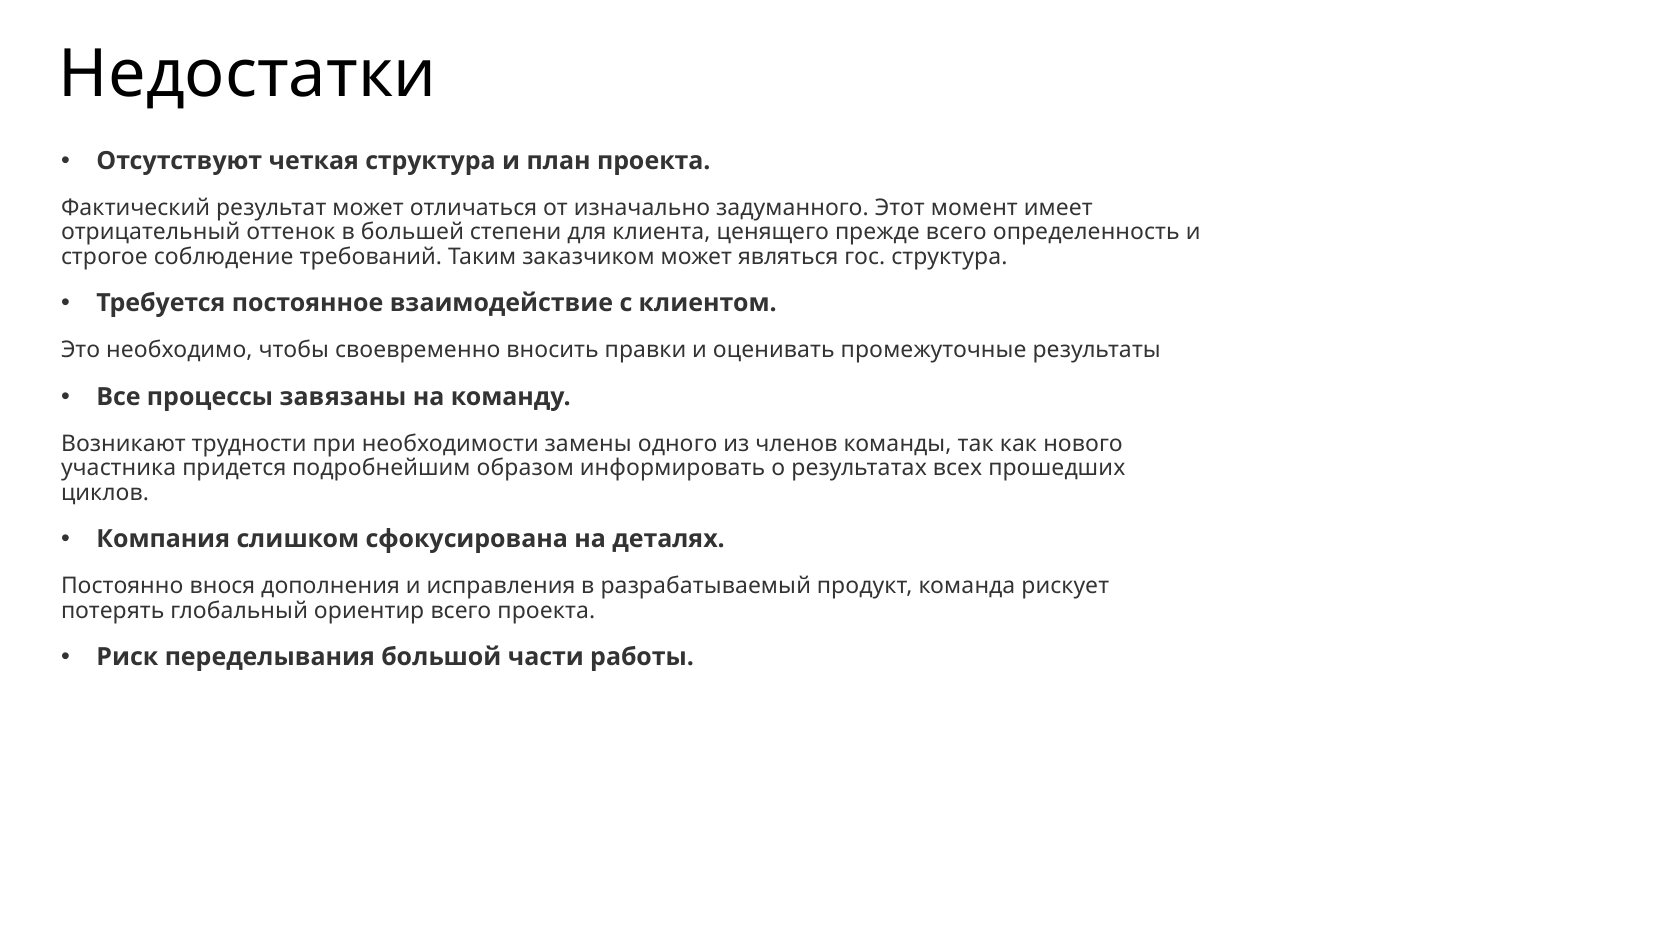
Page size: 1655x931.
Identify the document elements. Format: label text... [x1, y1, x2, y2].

title Недостатки [59, 29, 1511, 111]
subtitle Отсутствуют четкая структура и план проекта. Фактический результат может отличаться от изначально задуманного. Этот момент имеет отрицательный оттенок в большей степени для клиента, ценящего прежде всего определенность и строгое соблюдение требований. Таким заказчиком может являться гос. структура. Требуется постоянное взаимодействие с клиентом. Это необходимо, чтобы своевременно вносить правки и оценивать промежуточные результаты Все процессы завязаны на команду. Возникают трудности при необходимости замены одного из членов команды, так как нового участника придется подробнейшим образом информировать о результатах всех прошедших циклов. Компания слишком сфокусирована на деталях. Постоянно внося дополнения и исправления в разрабатываемый продукт, команда рискует потерять глобальный ориентир всего проекта. Риск переделывания большой части работы. [59, 147, 1217, 688]
